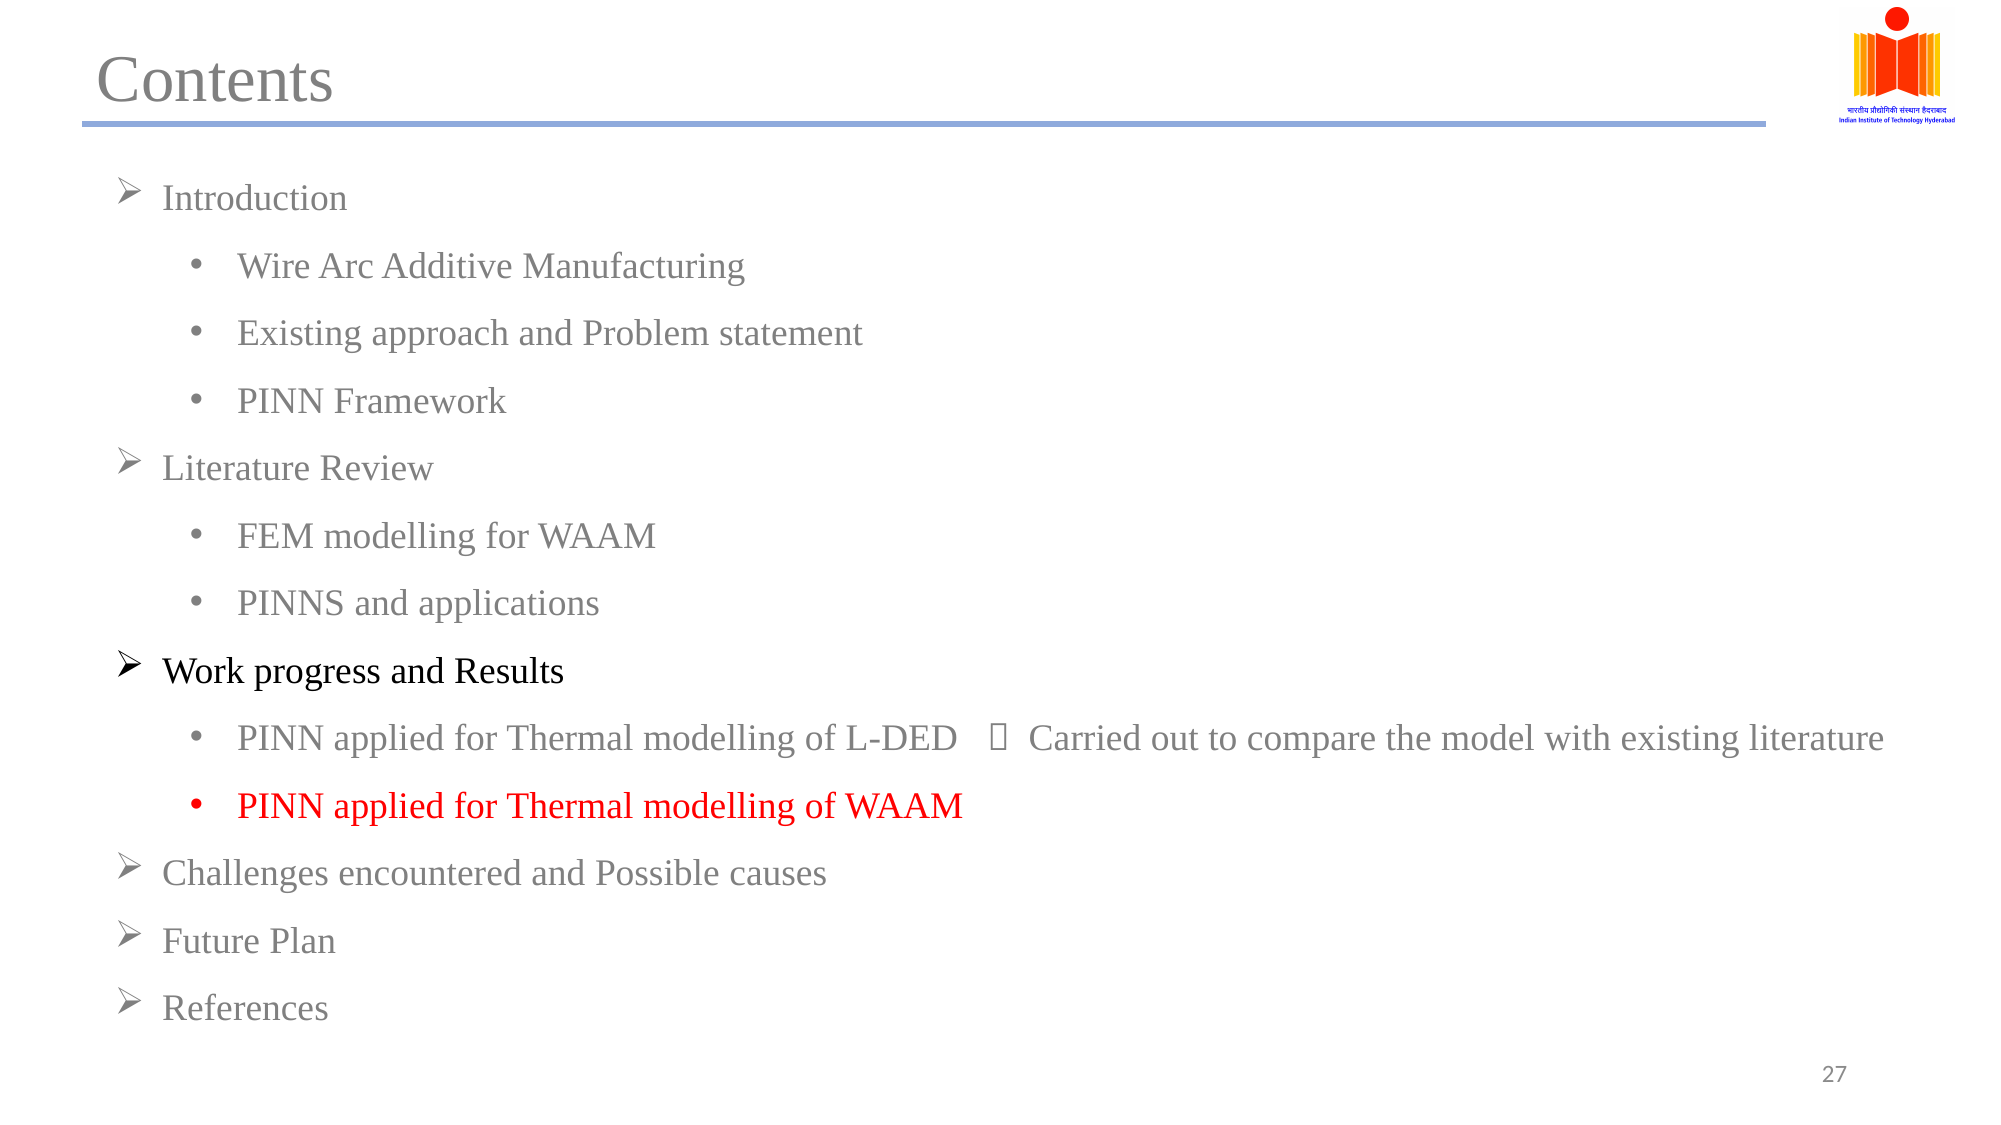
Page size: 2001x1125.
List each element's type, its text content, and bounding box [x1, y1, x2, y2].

text_box Contents [82, 27, 1839, 123]
picture [1839, 7, 1955, 124]
text_box Introduction Wire Arc Additive Manufacturing Existing approach and Problem statement PINN Framework Literature Review FEM modelling for WAAM PINNS and applications Work progress and Results PINN applied for Thermal modelling of L-DED  Carried out to compare the model with existing literature PINN applied for Thermal modelling of WAAM Challenges encountered and Possible causes Future Plan References [100, 143, 2000, 1125]
